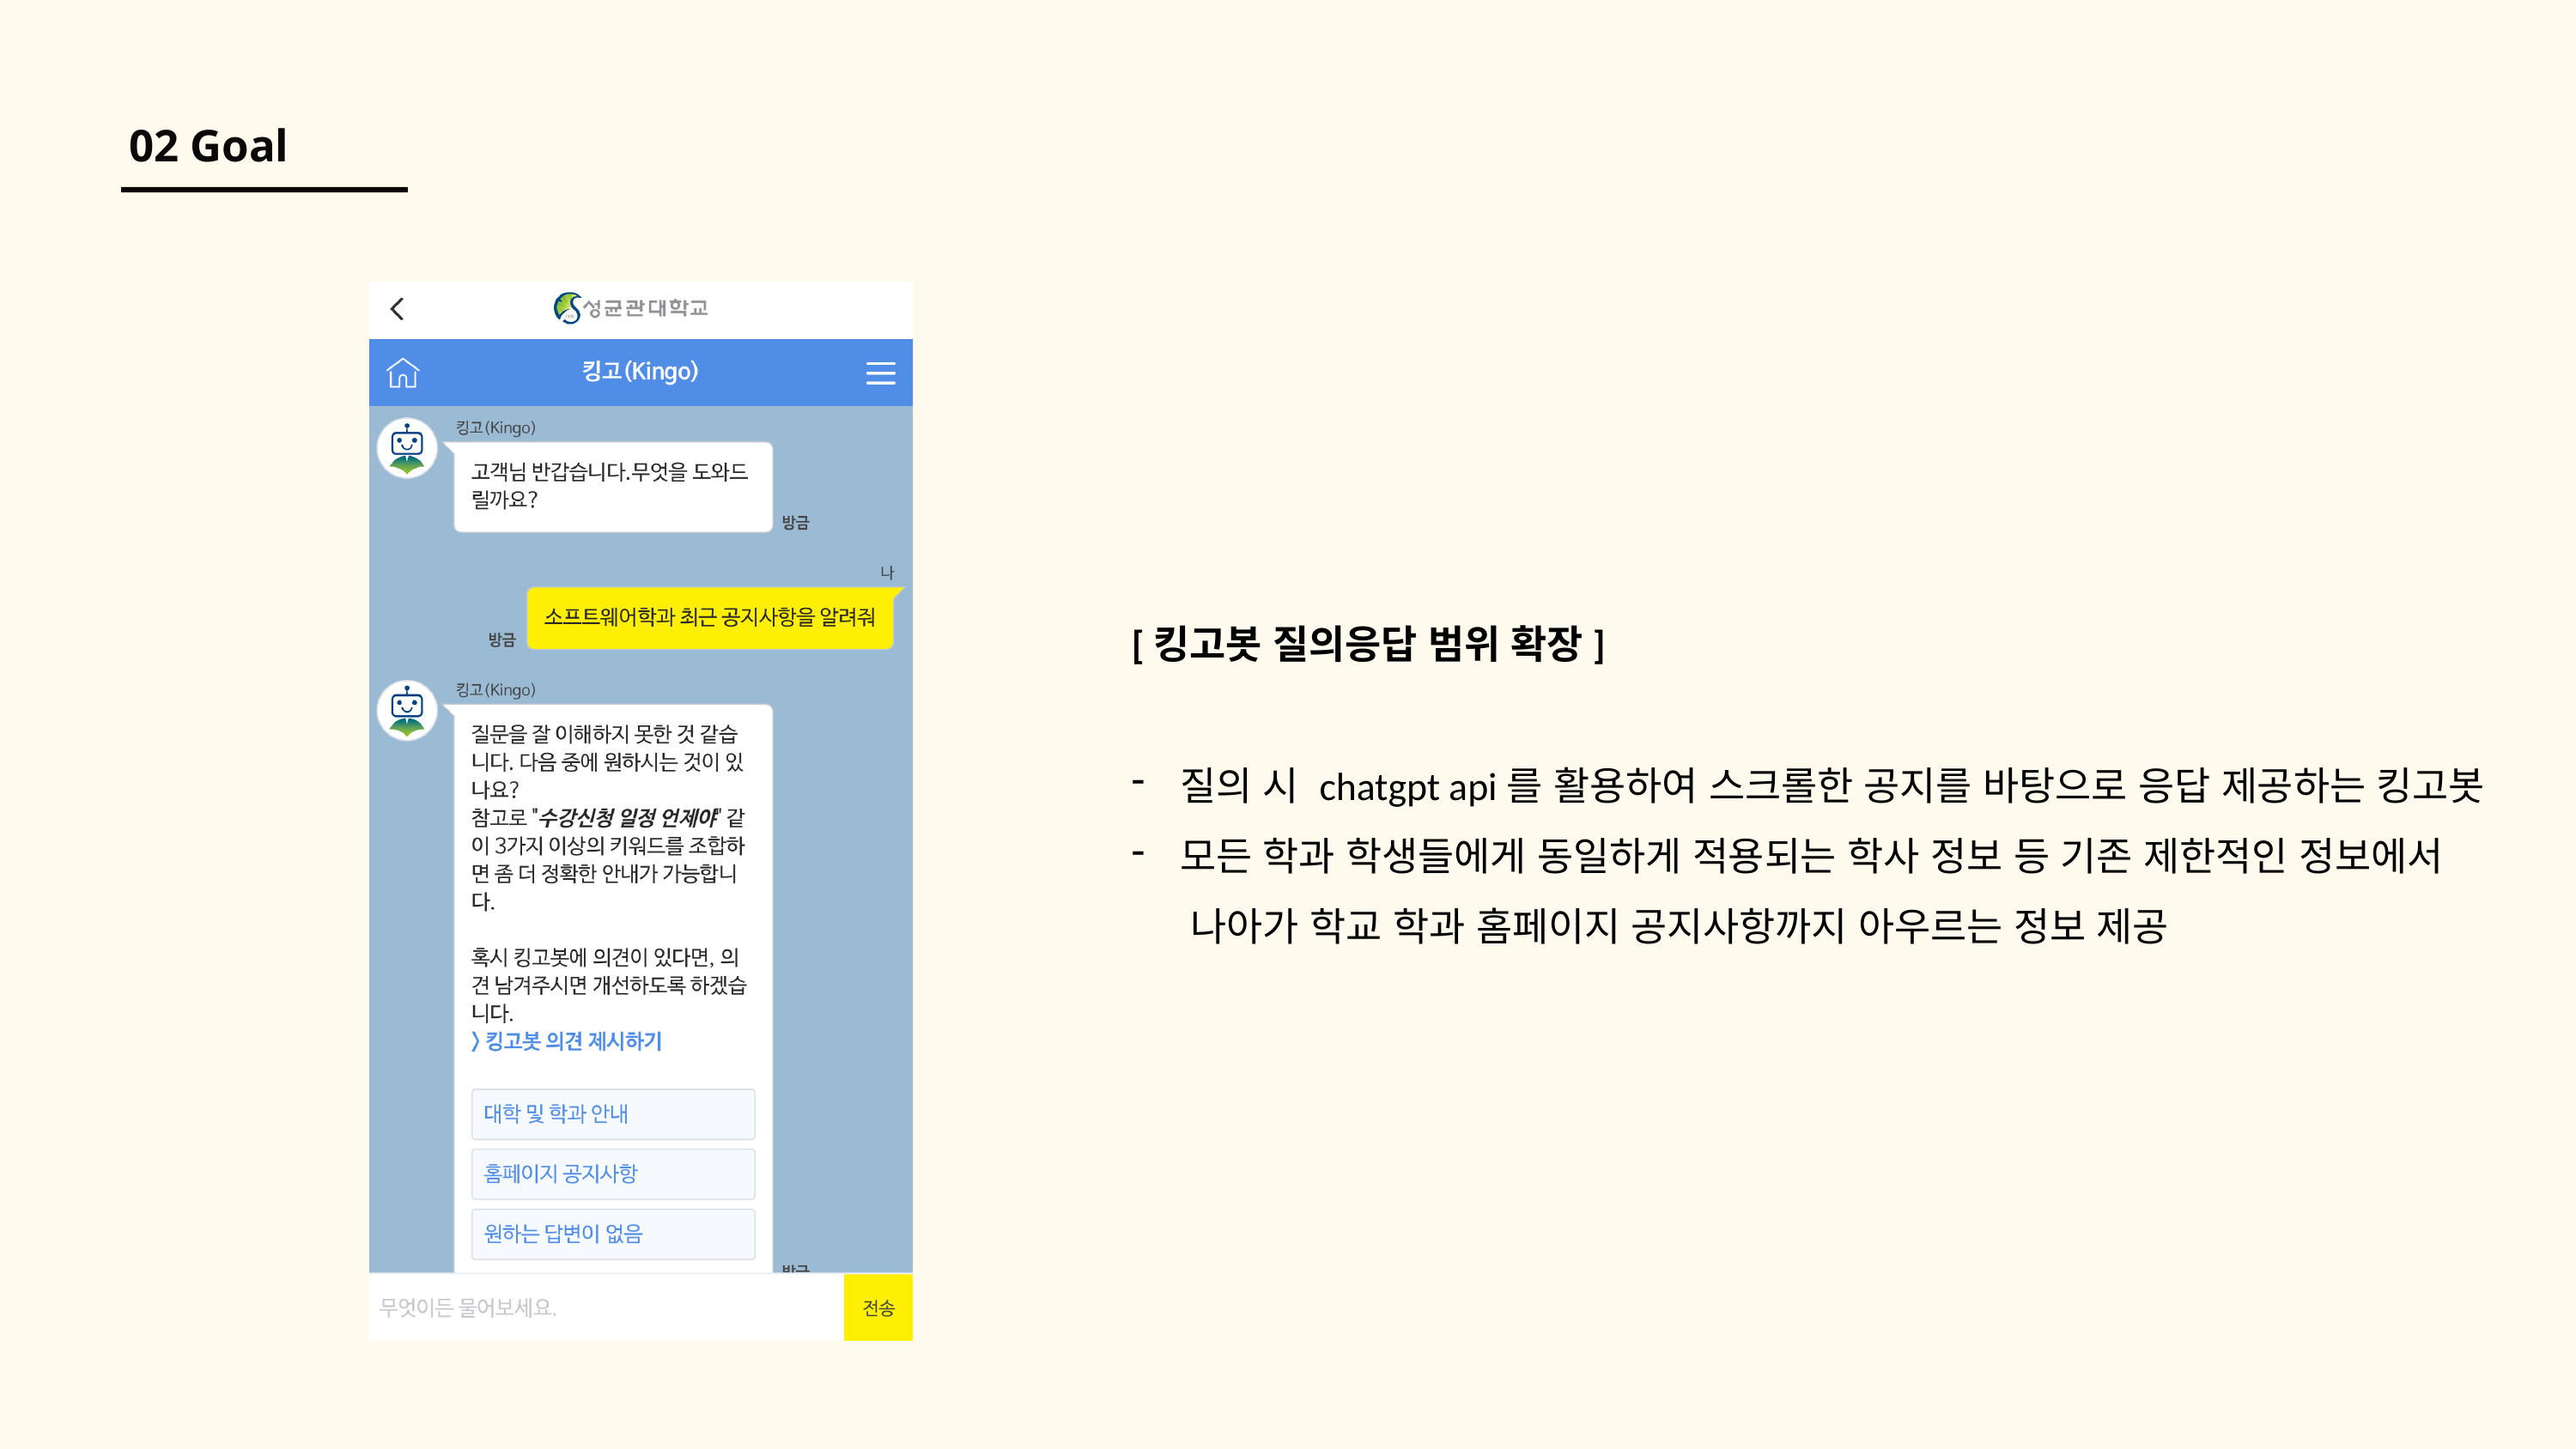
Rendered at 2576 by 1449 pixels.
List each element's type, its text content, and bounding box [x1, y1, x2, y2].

text_box [킹고봇 질의응답 범위 확장] 질의 시 chatgpt api를 활용하여 스크롤한 공지를 바탕으로 응답 제공하는 킹고봇 모든 학과 학생들에게 동일하게 적용되는 학사 정보 등 기존 제한적인 정보에서 나아가 학교 학과 홈페이지 공지사항까지 아우르는 정보 제공 [1131, 477, 2490, 950]
picture [368, 282, 914, 1342]
text_box 02 Goal [129, 107, 408, 171]
